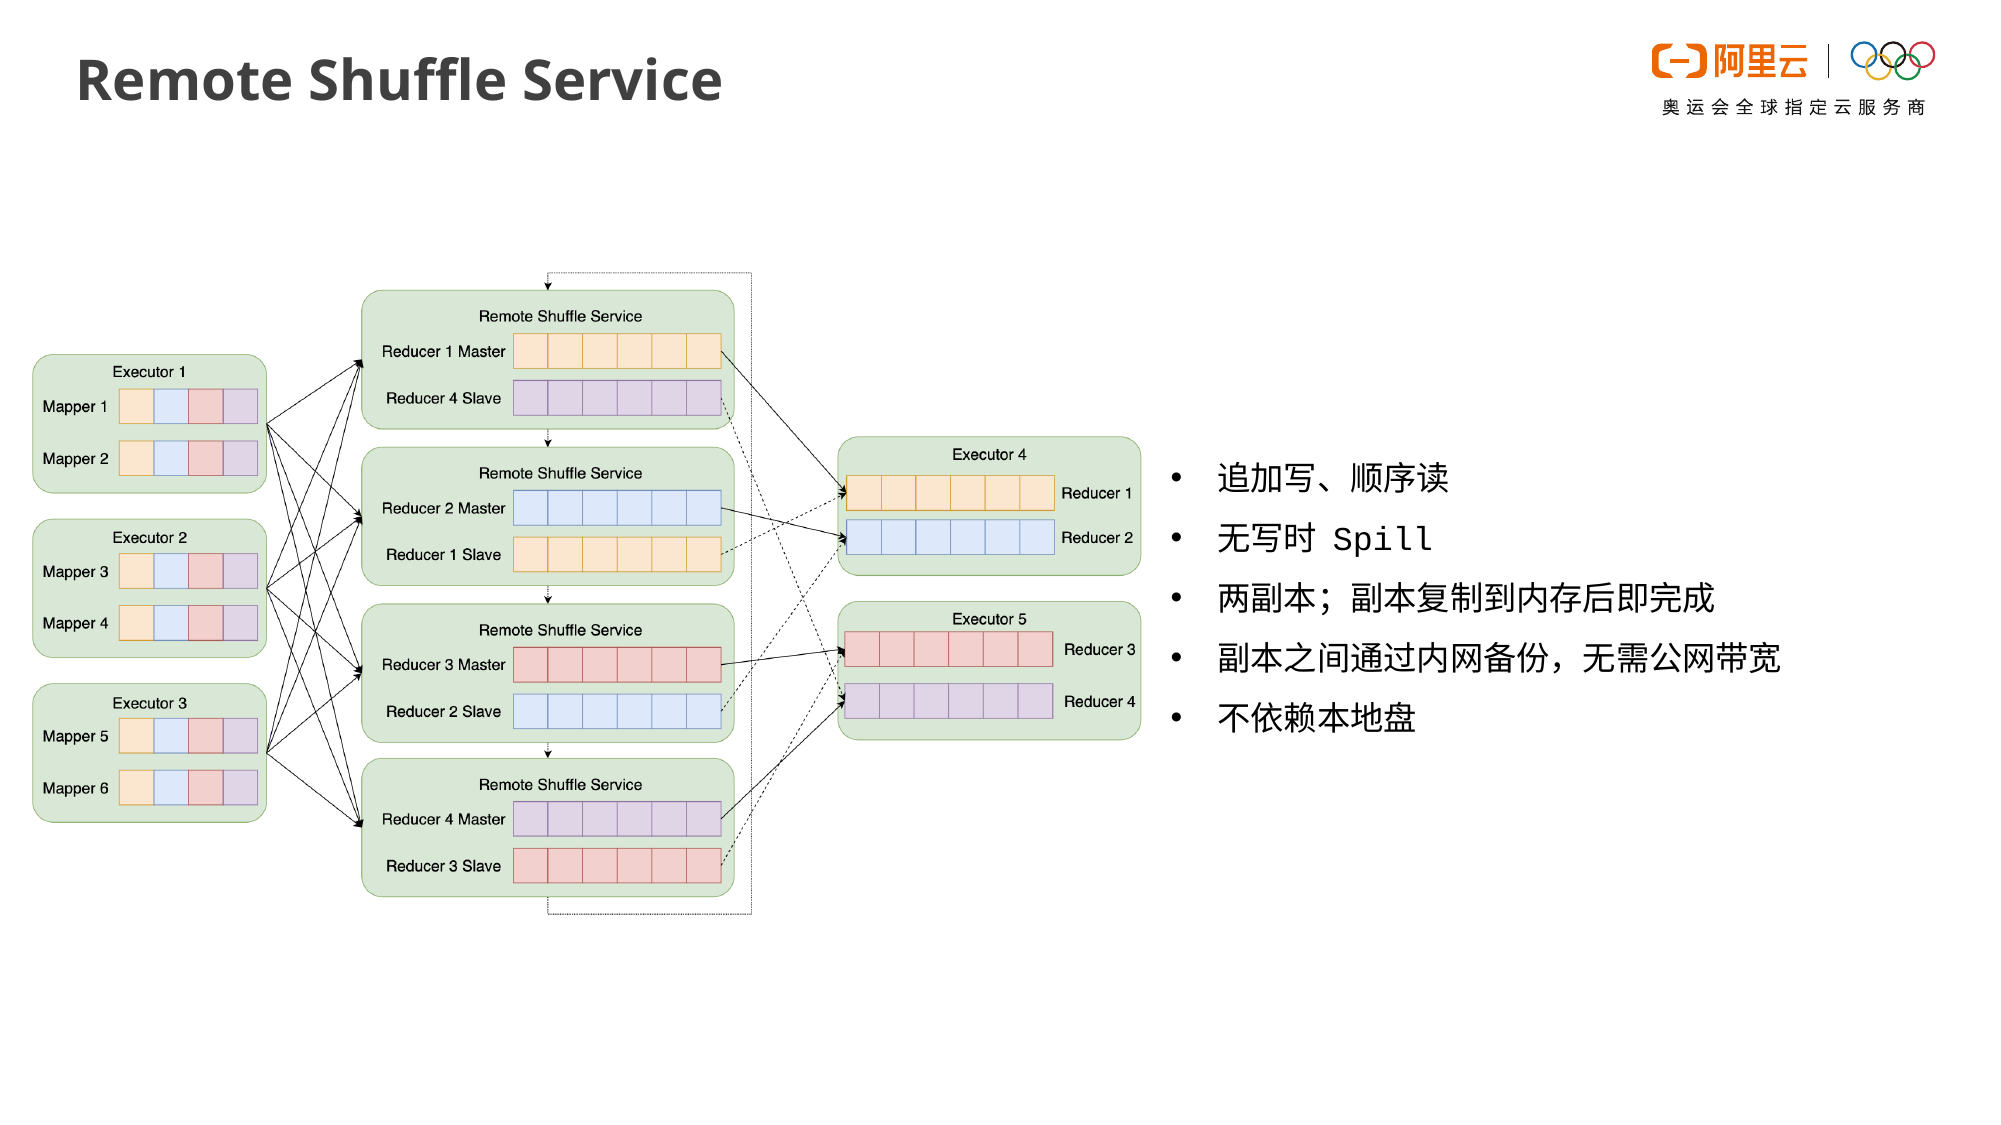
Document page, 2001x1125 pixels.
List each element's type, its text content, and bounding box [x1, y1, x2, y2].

text_box 追加写、顺序读 无写时 Spill 两副本；副本复制到内存后即完成 副本之间通过内网备份，无需公网带宽 不依赖本地盘 [1170, 429, 1930, 746]
title Remote Shuffle Service [66, 35, 1620, 122]
picture [0, 246, 1163, 932]
